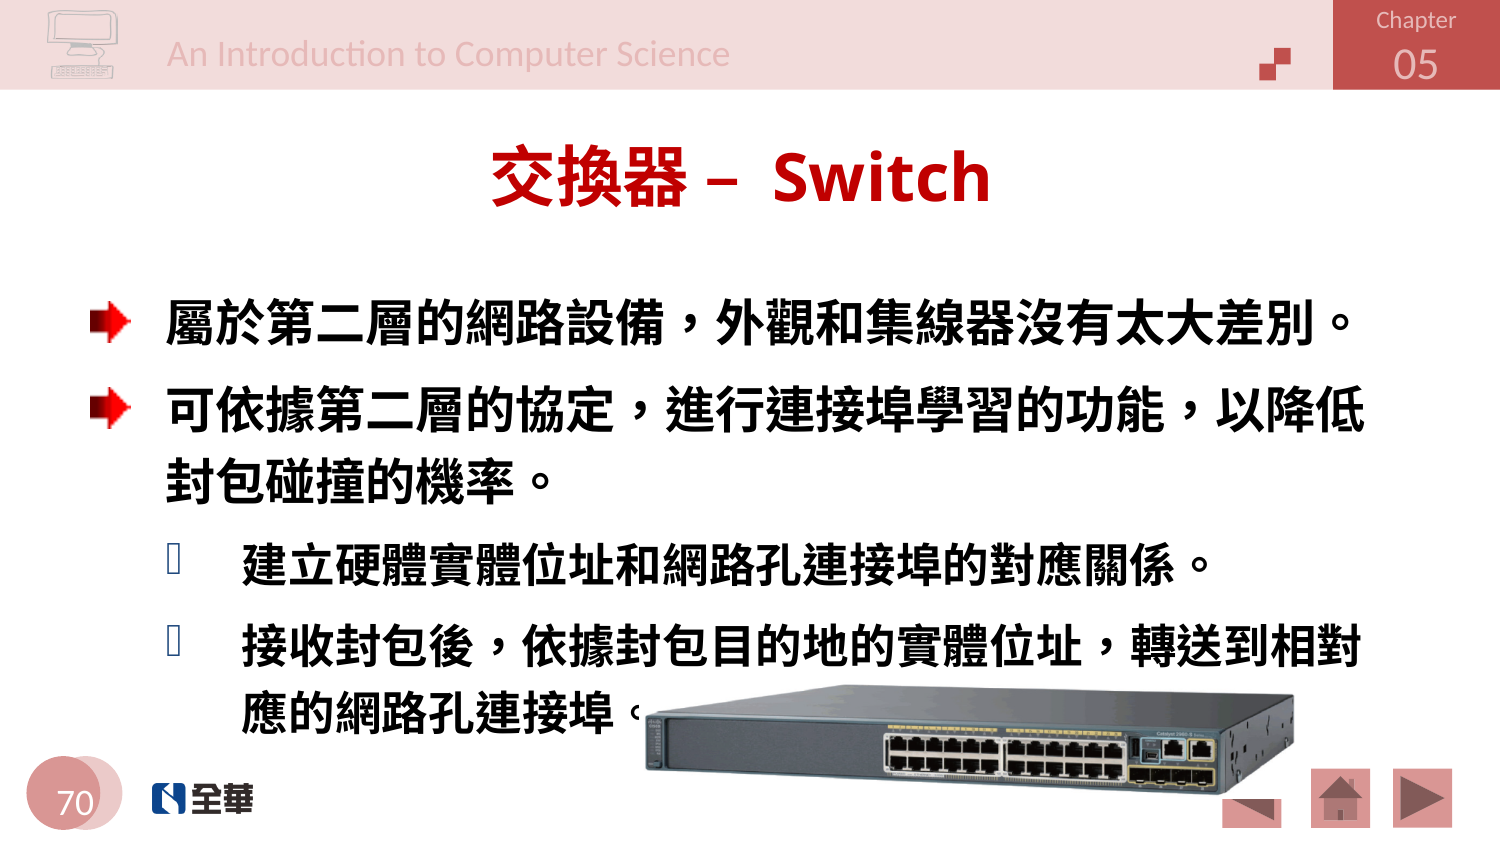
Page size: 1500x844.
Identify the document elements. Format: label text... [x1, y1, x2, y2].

picture [152, 783, 253, 814]
picture [90, 301, 131, 343]
title 交換器 – Switch [75, 104, 1425, 245]
picture [90, 387, 131, 429]
list 屬於第二層的網路設備，外觀和集線器沒有太大差別。 可依據第二層的協定，進行連接埠學習的功能，以降低封包碰撞的機率。 建立硬體實體位址和網路孔連接埠的對應關係。 接收封包後，依據封包目的地的實體位址，轉送到相對應的網路孔連接埠。 [75, 272, 1425, 754]
picture [47, 10, 118, 79]
picture [638, 679, 1303, 799]
